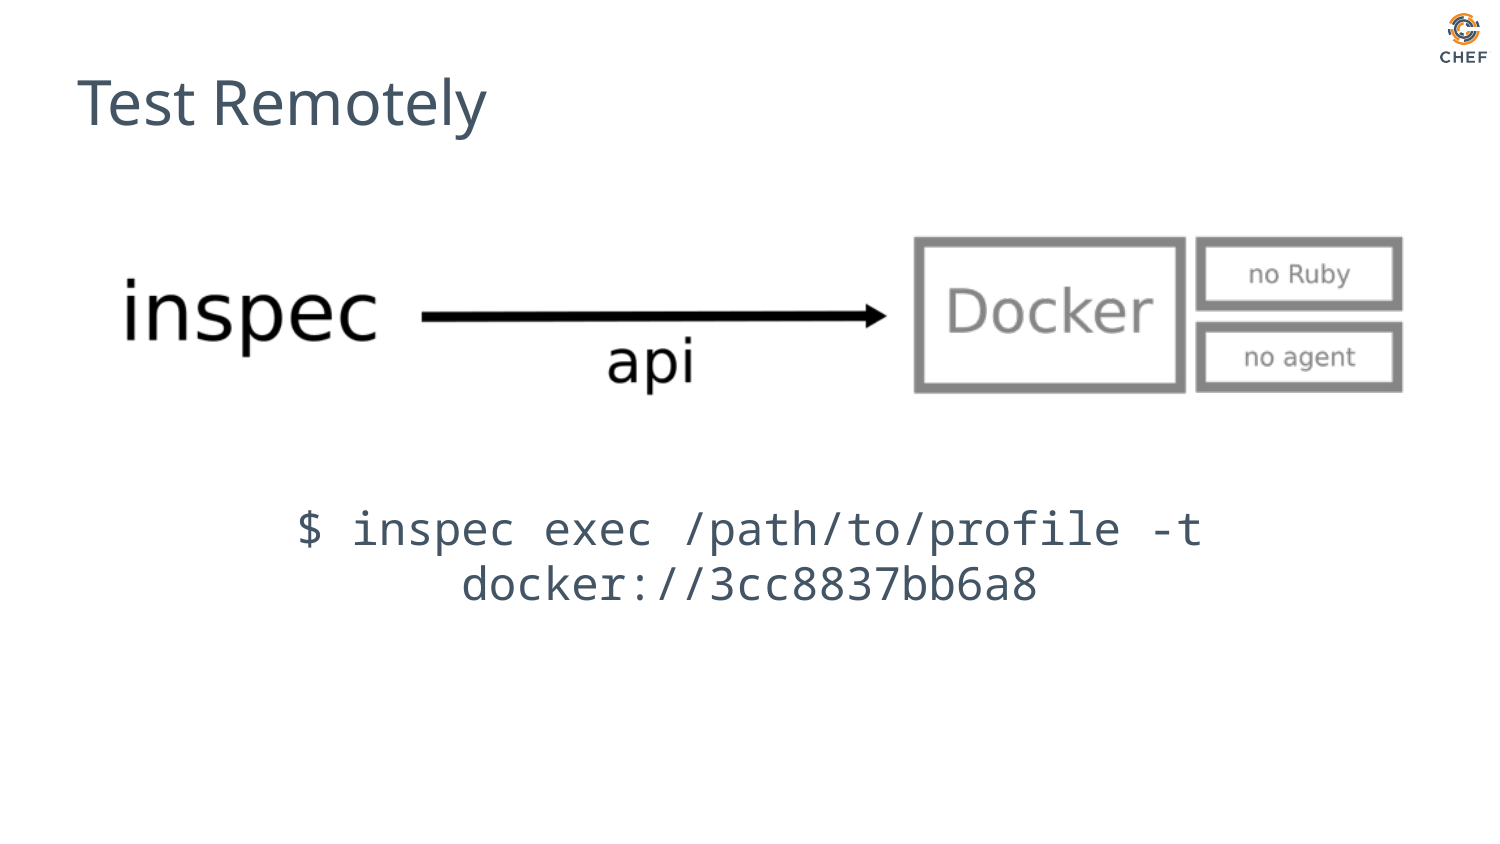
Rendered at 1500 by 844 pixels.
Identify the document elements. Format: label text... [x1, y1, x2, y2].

picture [1440, 13, 1491, 63]
title Test Remotely [62, 56, 1438, 142]
text_box $ inspec exec /path/to/profile -t docker://3cc8837bb6a8 [0, 490, 1500, 590]
picture [0, 160, 1500, 483]
